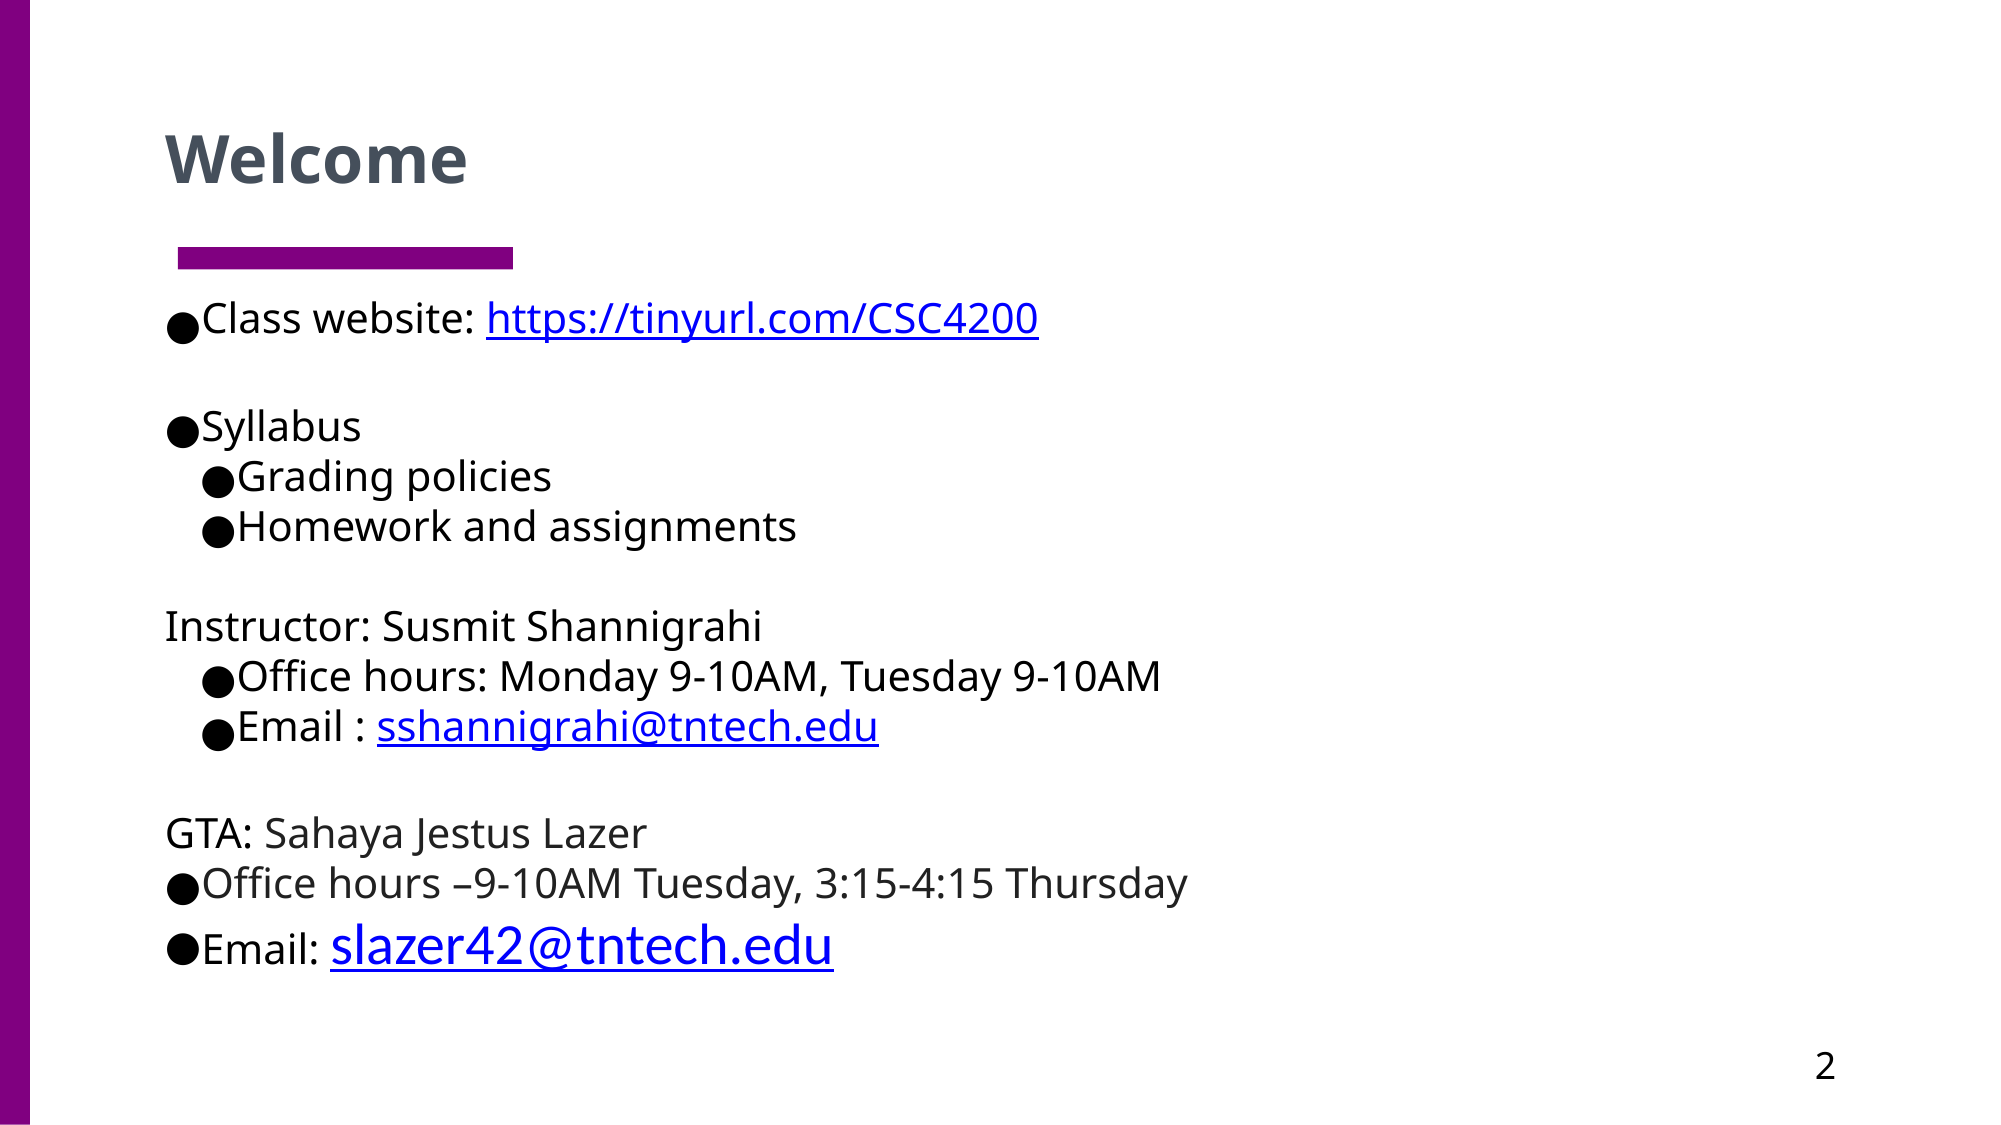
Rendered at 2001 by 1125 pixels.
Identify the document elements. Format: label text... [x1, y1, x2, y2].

text_box Welcome [151, 0, 1849, 212]
text_box Class website: https://tinyurl.com/CSC4200 Syllabus Grading policies Homework and assignments Instructor: Susmit Shannigrahi Office hours: Monday 9-10AM, Tuesday 9-10AM Email : sshannigrahi@tntech.edu GTA: Sahaya Jestus Lazer Office hours –9-10AM Tuesday, 3:15-4:15 Thursday Email: slazer42@tntech.edu [150, 284, 1885, 1103]
